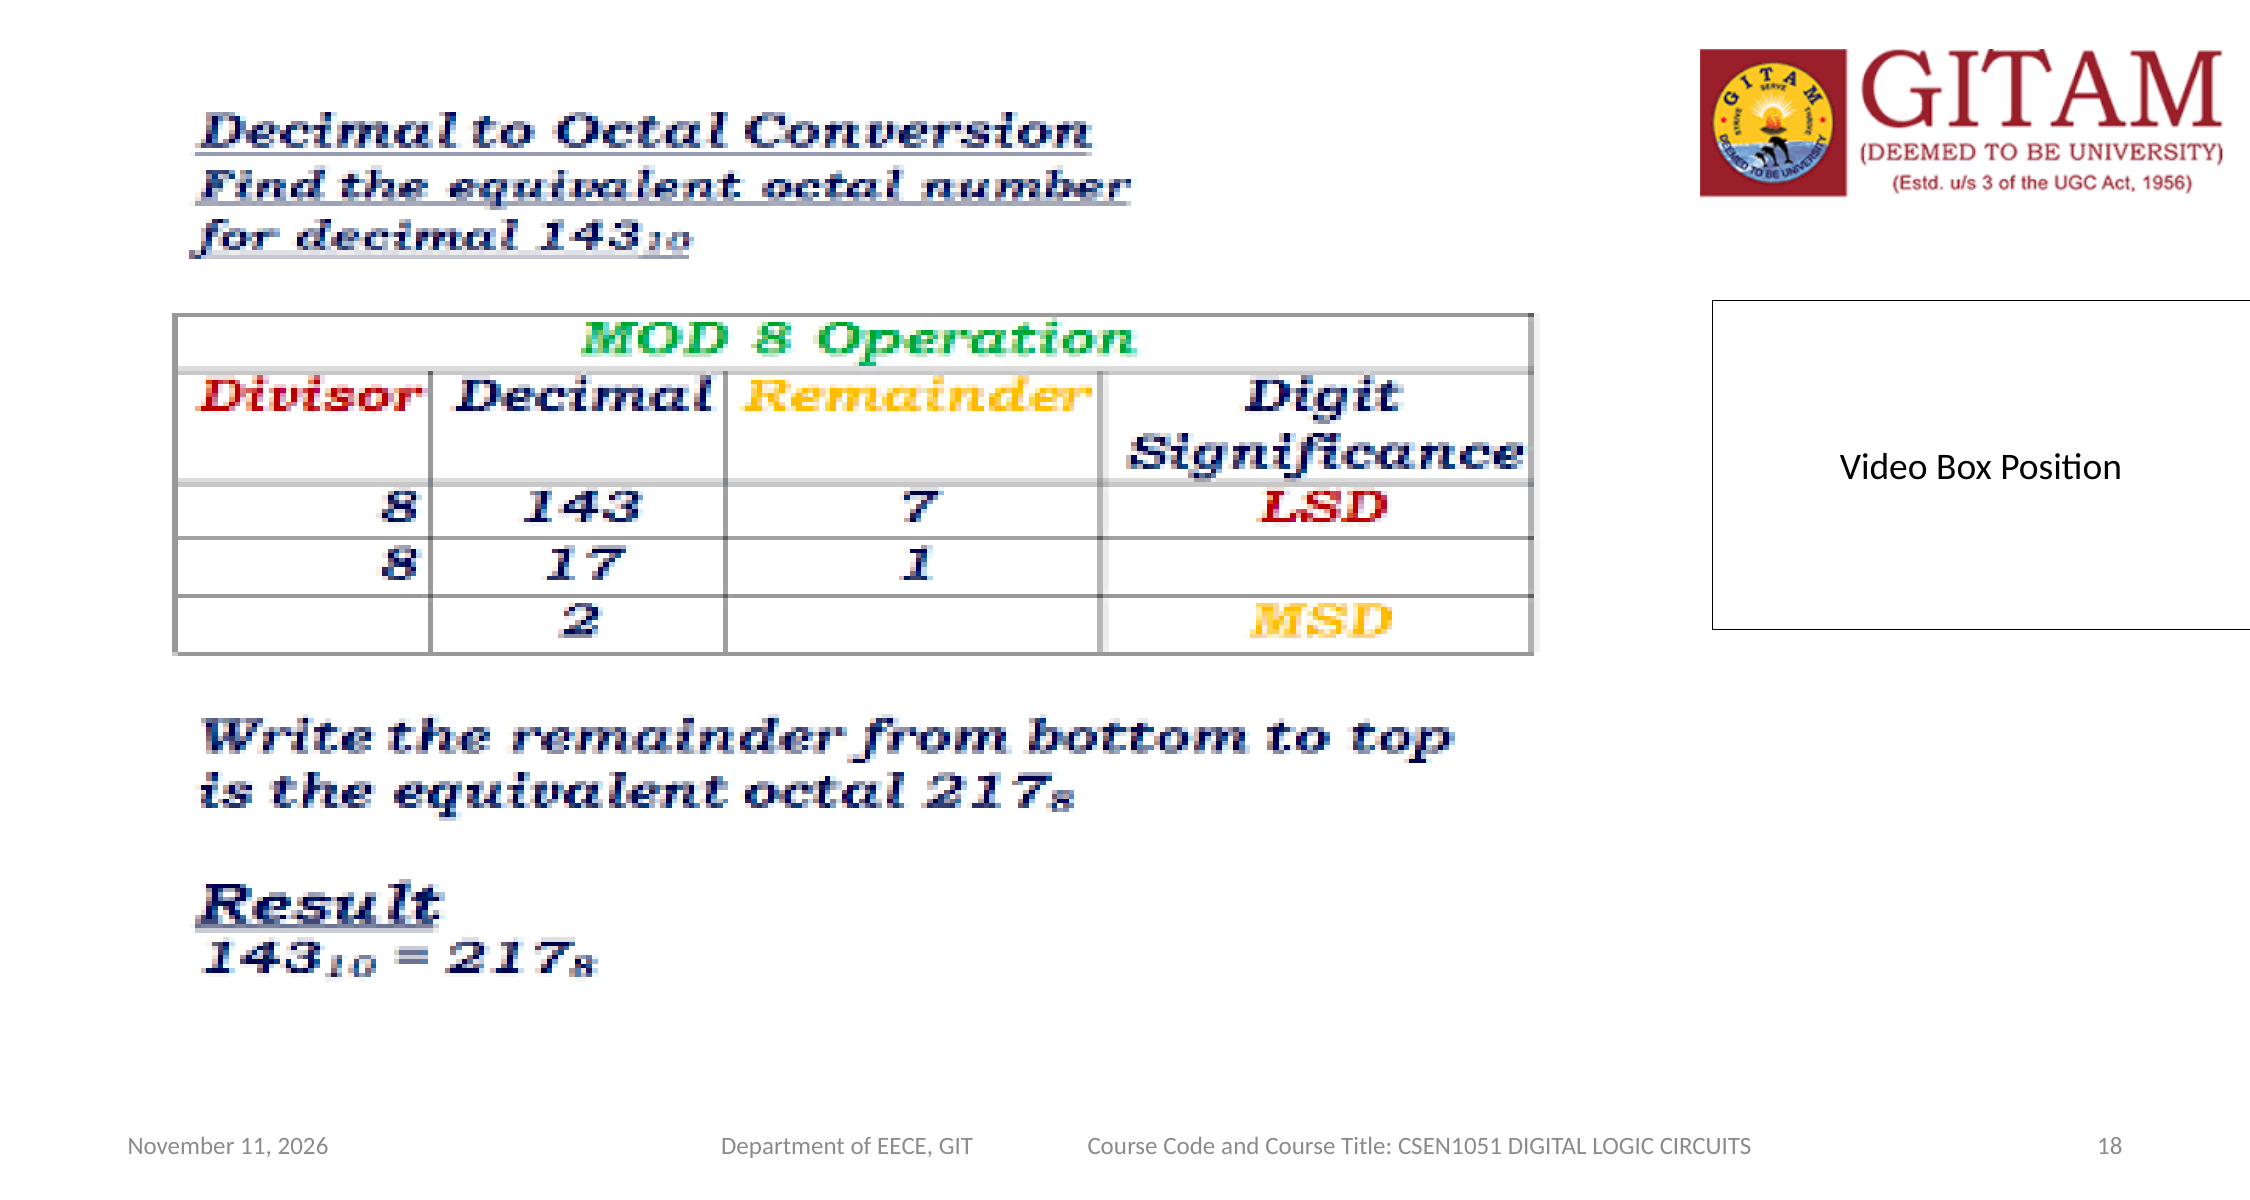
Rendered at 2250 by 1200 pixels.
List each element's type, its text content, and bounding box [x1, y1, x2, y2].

picture [1699, 49, 2235, 201]
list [149, 99, 1563, 1001]
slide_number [112, 1112, 638, 1177]
text_box Video Box Position [1712, 299, 2250, 630]
slide_number 18 [2000, 1112, 2138, 1177]
footer Department of EECE, GIT Course Code and Course Title: CSEN1051 DIGITAL LOGIC CIRCUITS [638, 1112, 2000, 1177]
